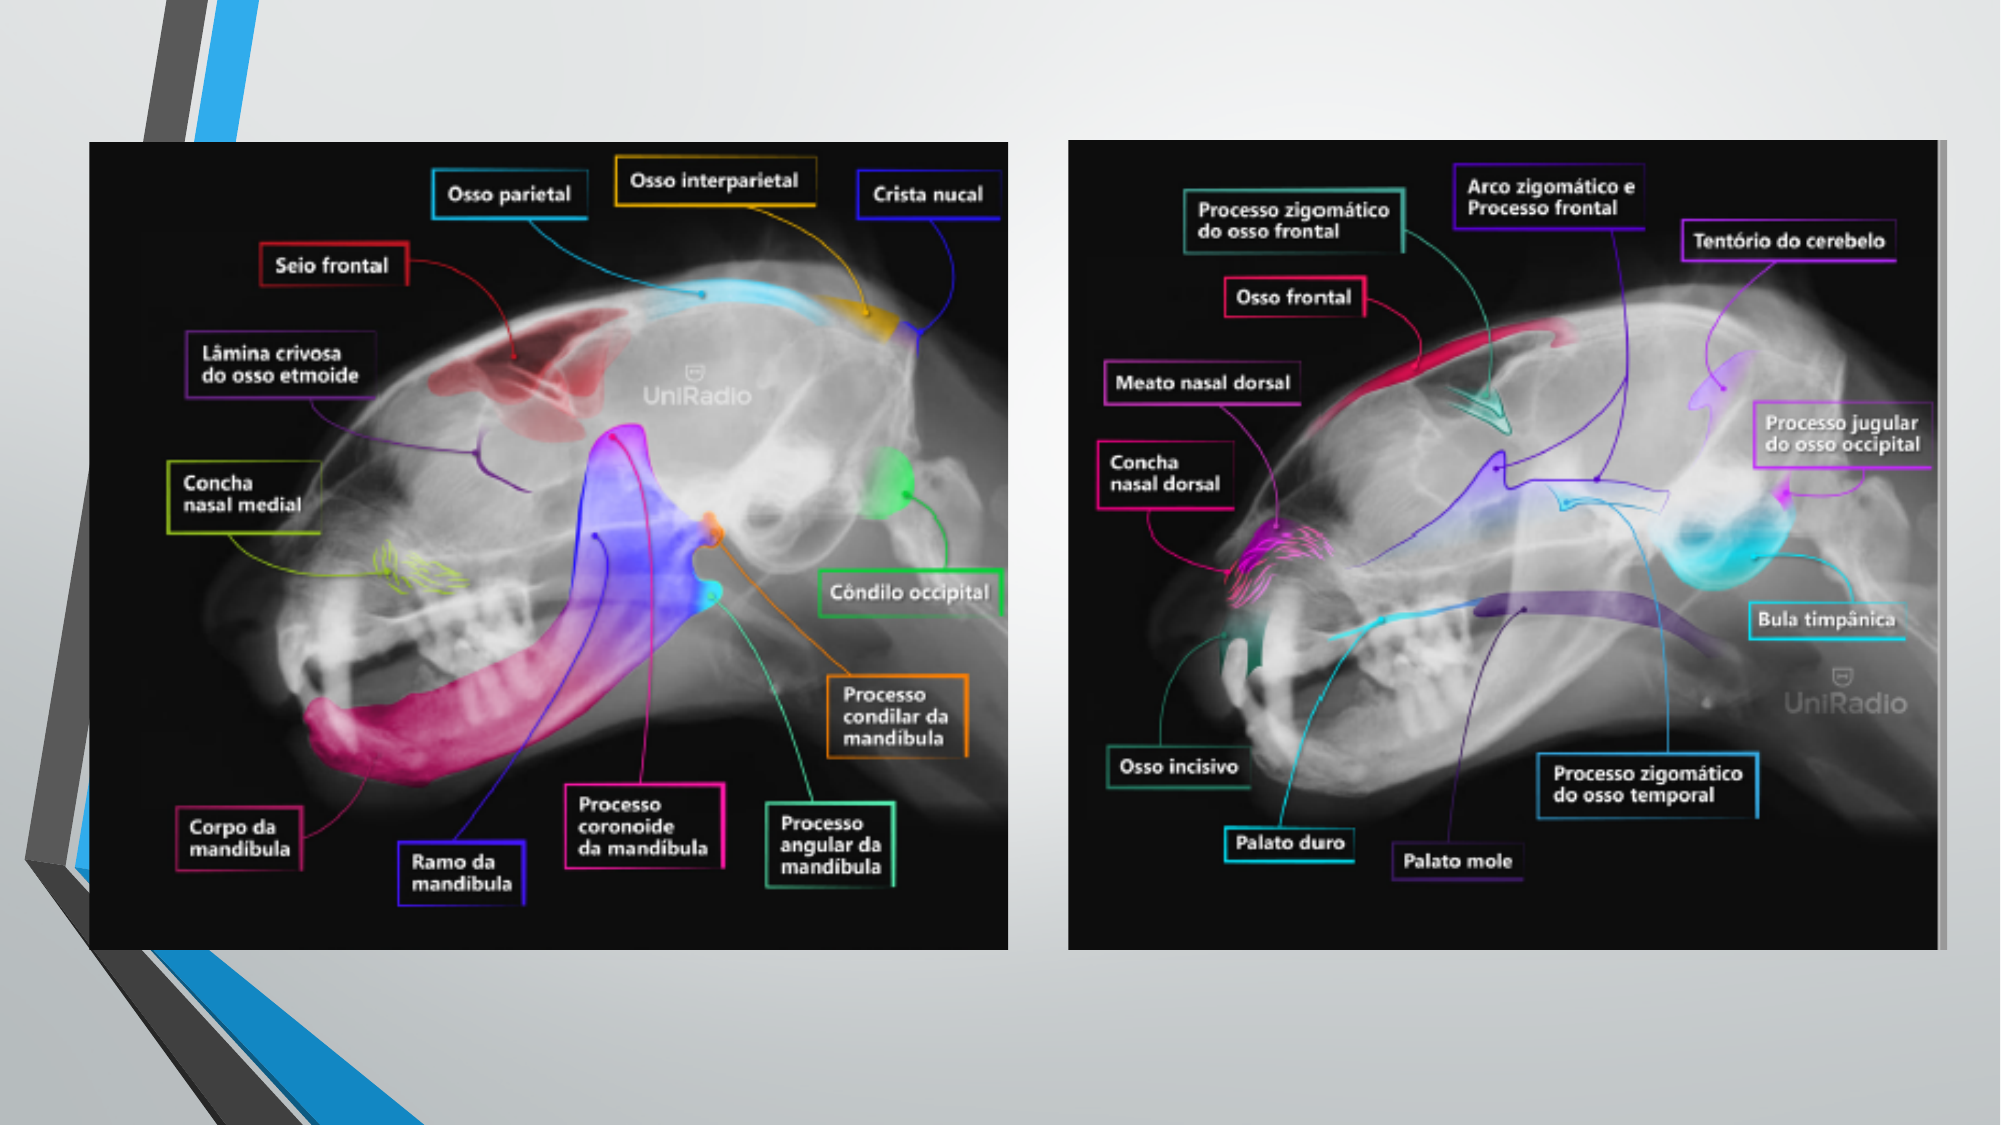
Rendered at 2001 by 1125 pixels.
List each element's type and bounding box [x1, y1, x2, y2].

picture [88, 142, 1009, 951]
picture [1067, 140, 1948, 951]
